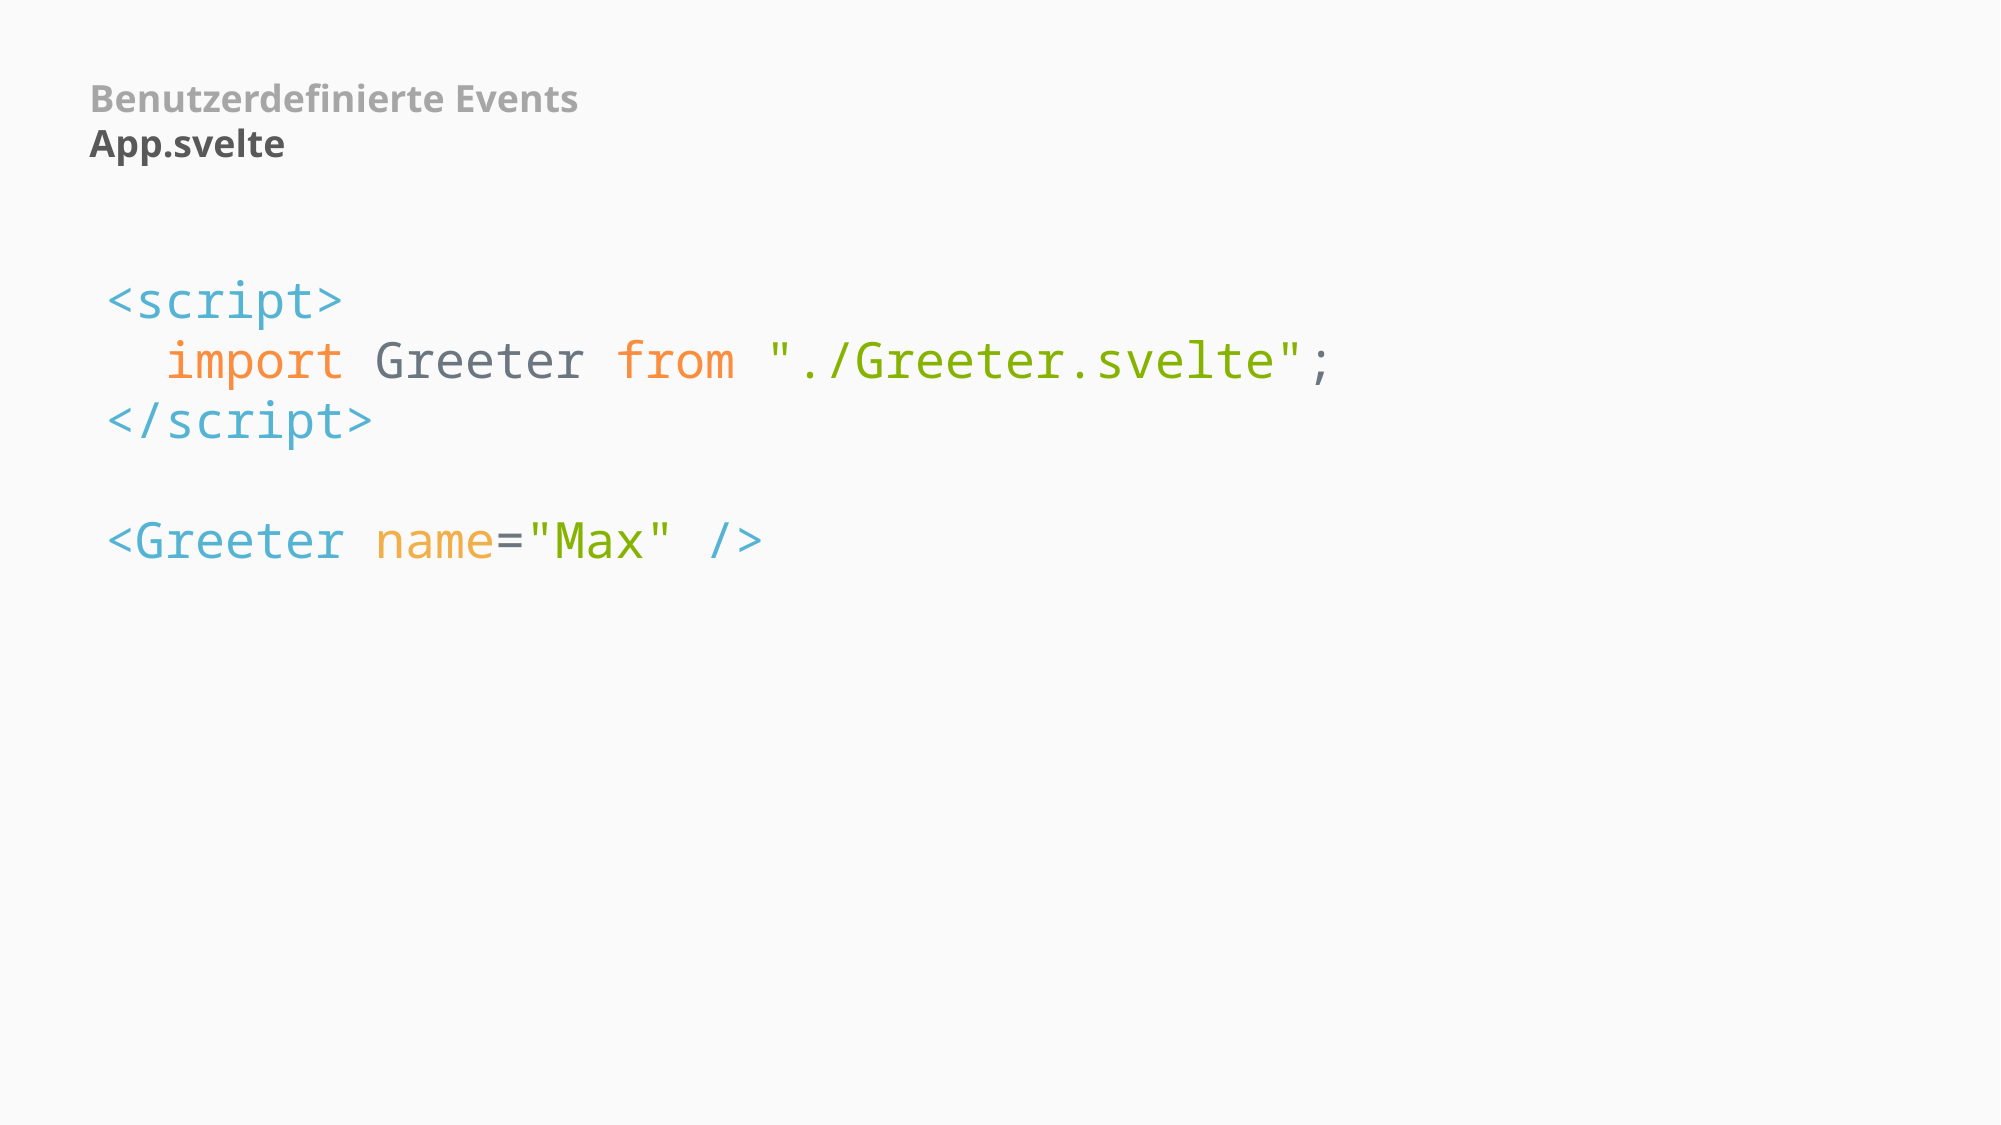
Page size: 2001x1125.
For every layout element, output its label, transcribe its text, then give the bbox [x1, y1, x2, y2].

text_box <script> import Greeter from "./Greeter.svelte"; </script> <Greeter name="Max" /> [90, 261, 1655, 576]
text_box Benutzerdefinierte Events App.svelte [74, 67, 736, 173]
